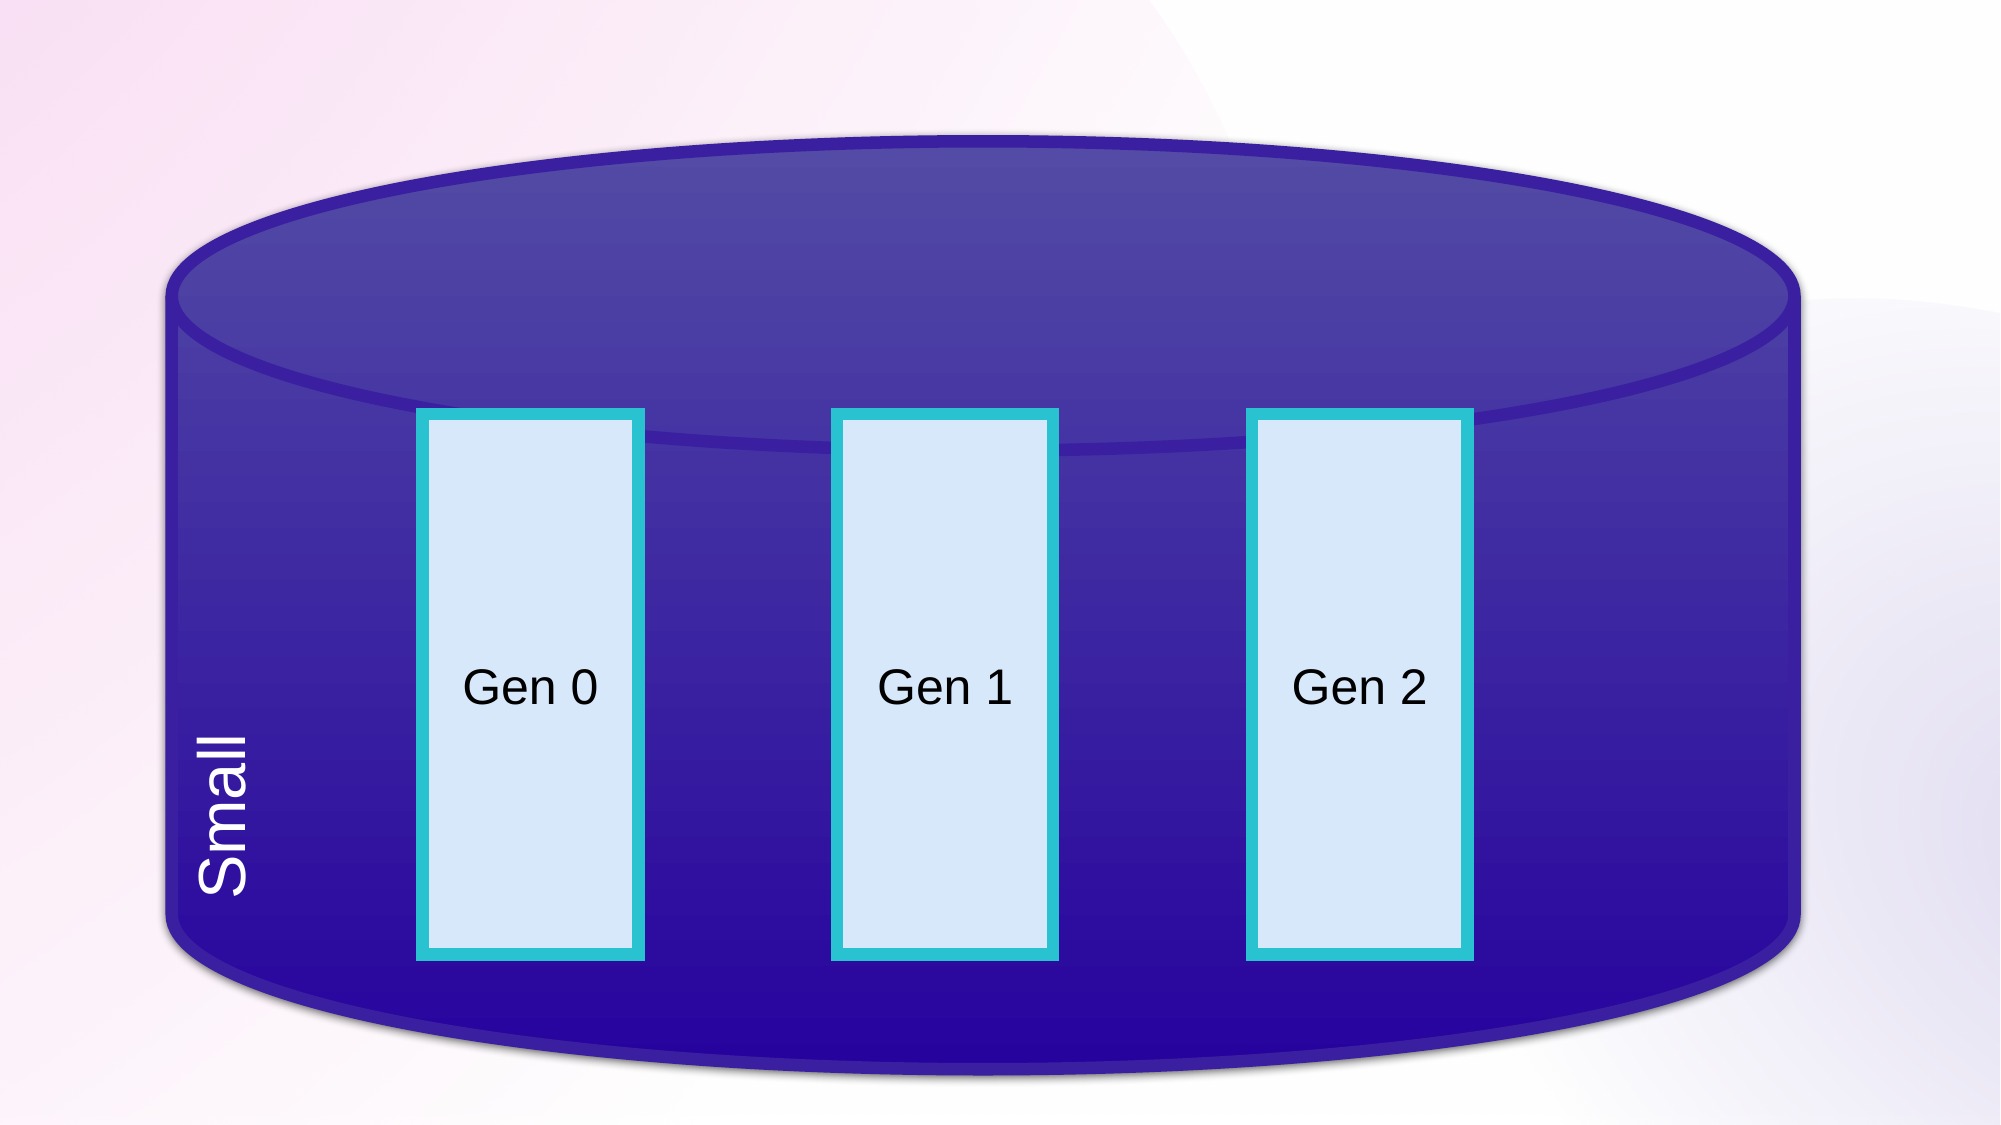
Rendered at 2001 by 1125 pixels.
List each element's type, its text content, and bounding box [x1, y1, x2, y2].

text_box Gen 1 [836, 413, 1054, 956]
text_box Small [171, 141, 1795, 1070]
picture [0, 0, 2001, 1125]
text_box Gen 2 [1251, 413, 1469, 956]
text_box Gen 0 [422, 413, 639, 956]
